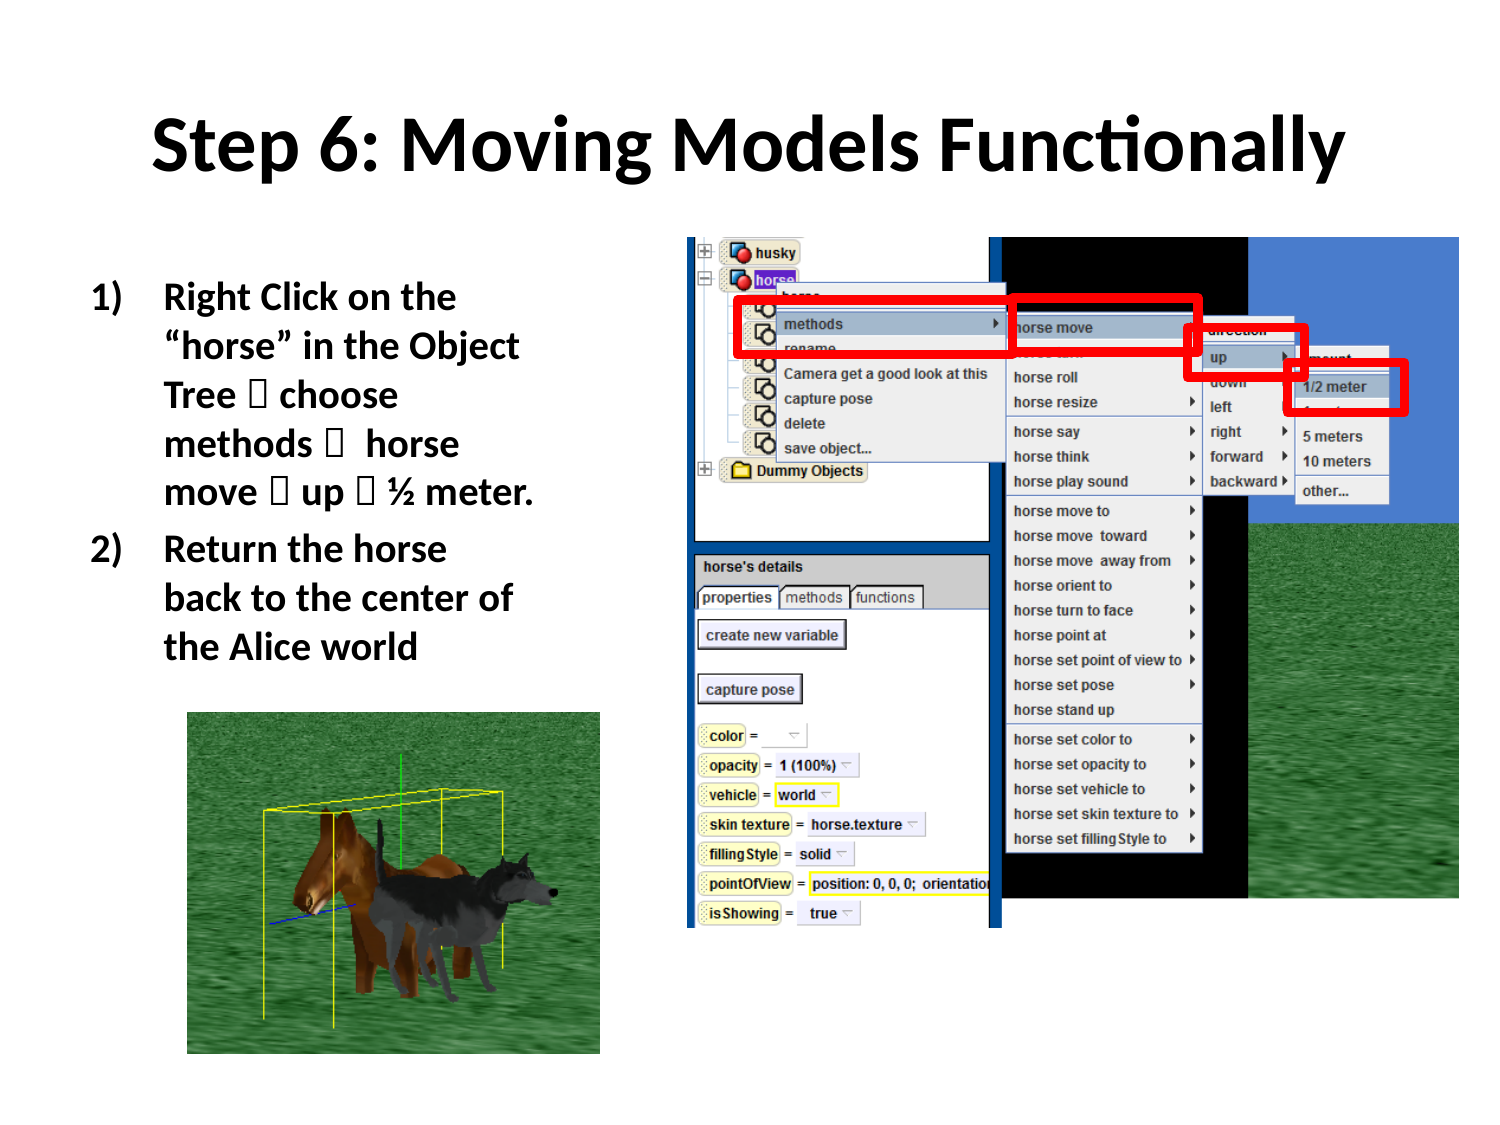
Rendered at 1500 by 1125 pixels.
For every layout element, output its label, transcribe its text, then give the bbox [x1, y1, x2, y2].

picture [187, 712, 601, 1055]
picture [687, 237, 1459, 929]
title Step 6: Moving Models Functionally [75, 45, 1425, 233]
list Right Click on the “horse” in the Object Tree  choose methods  horse move  up  ½ meter. Return the horse back to the center of the Alice world [75, 262, 550, 713]
